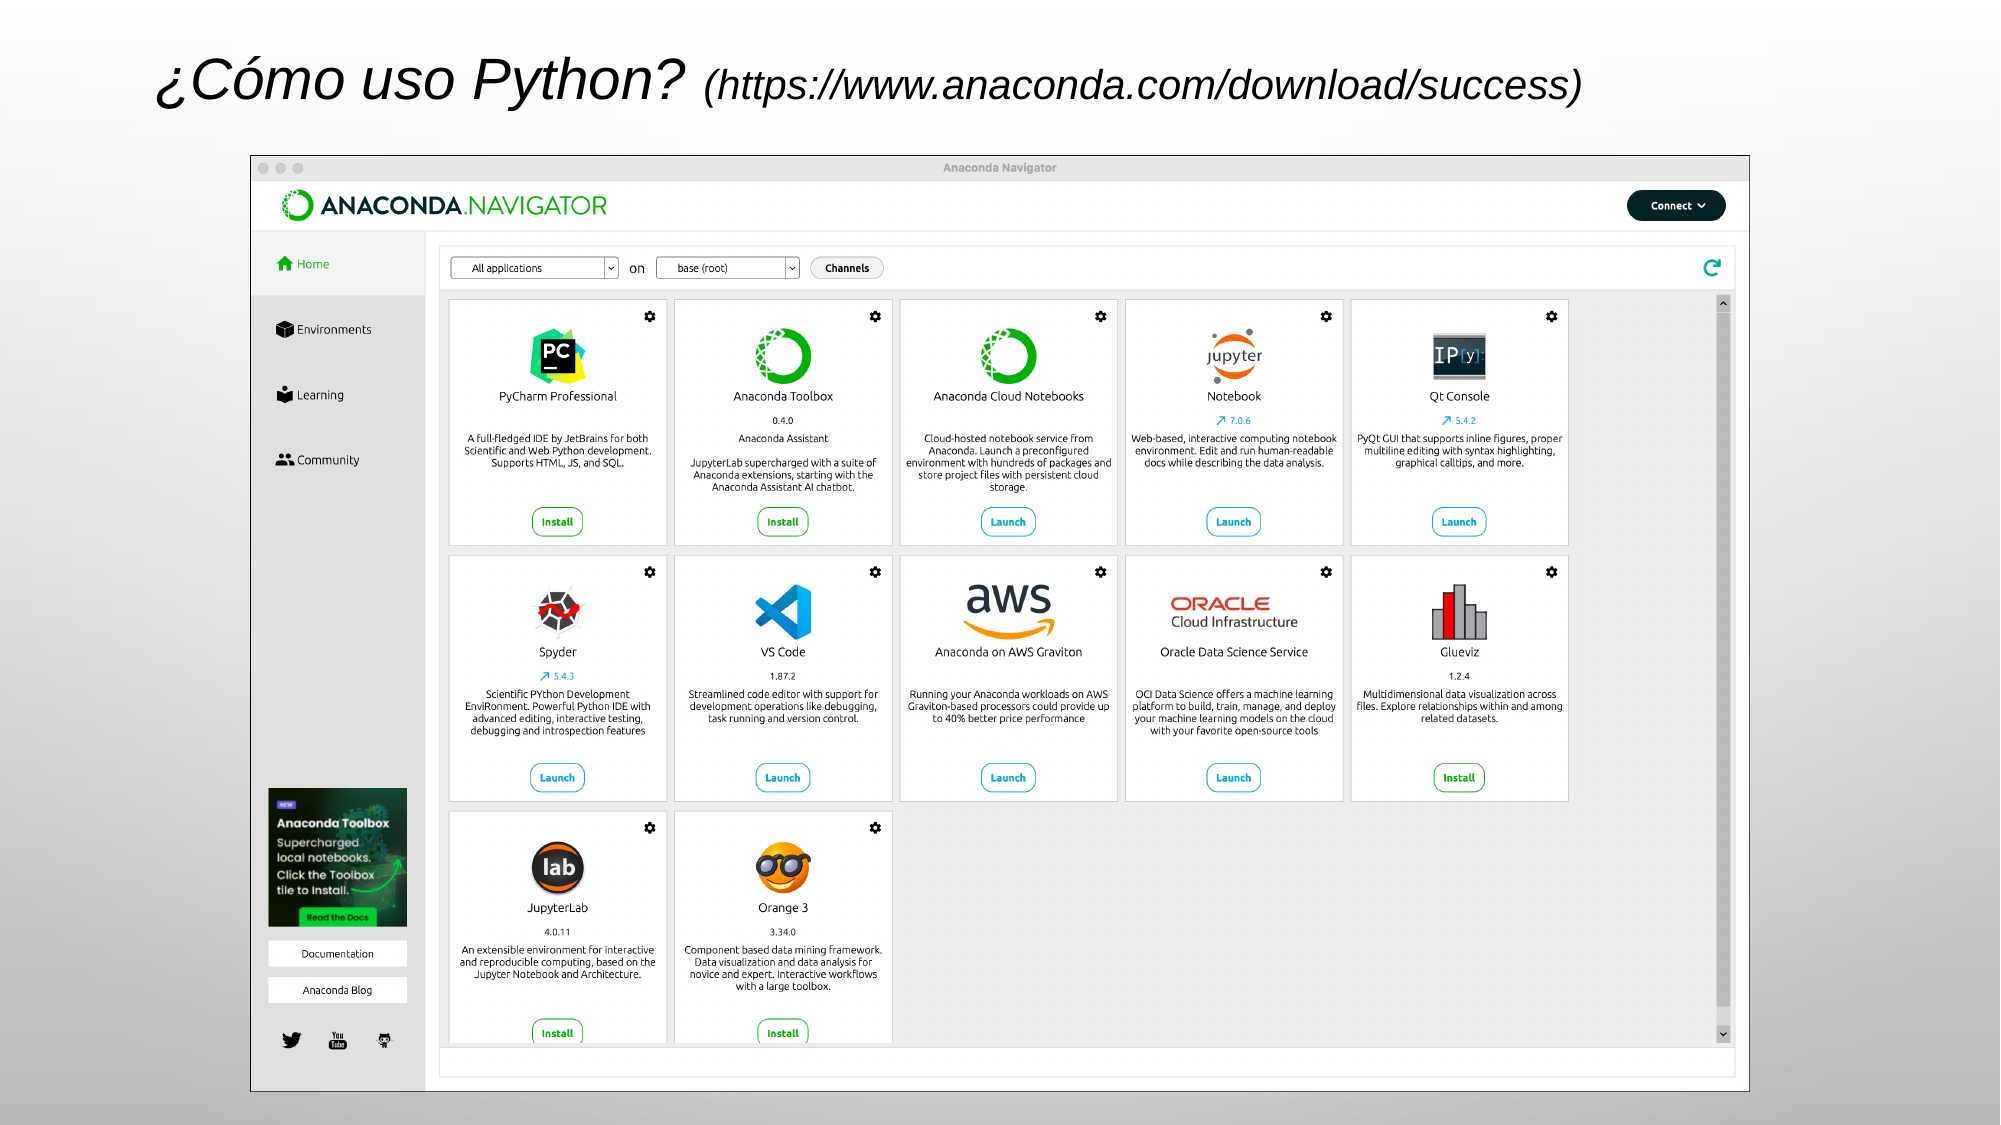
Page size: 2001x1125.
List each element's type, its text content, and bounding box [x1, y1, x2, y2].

picture [0, 0, 2000, 1125]
text_box ¿Cómo uso Python? (https://www.anaconda.com/download/success) [140, 33, 1881, 119]
